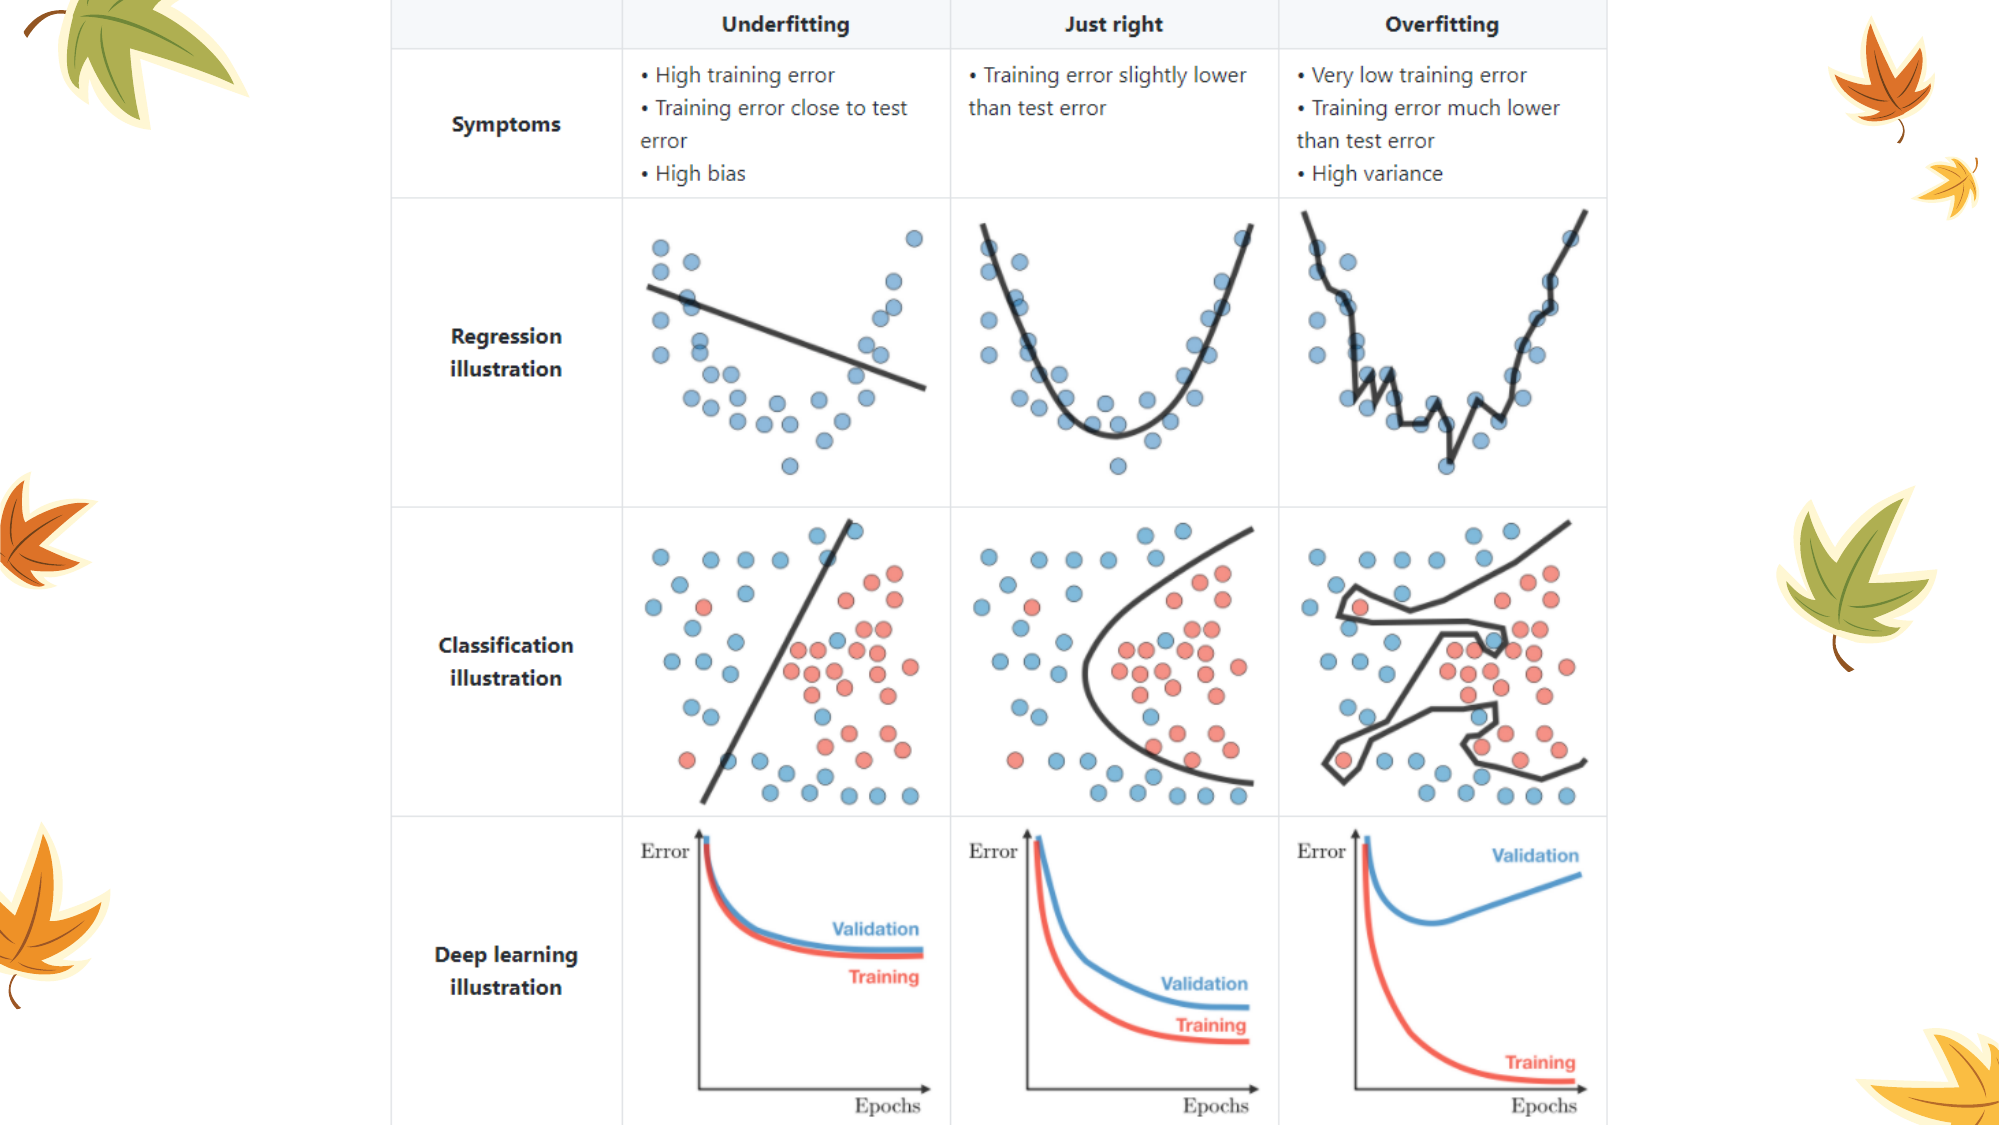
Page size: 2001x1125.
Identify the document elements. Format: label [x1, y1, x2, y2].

picture [388, 0, 1612, 1125]
